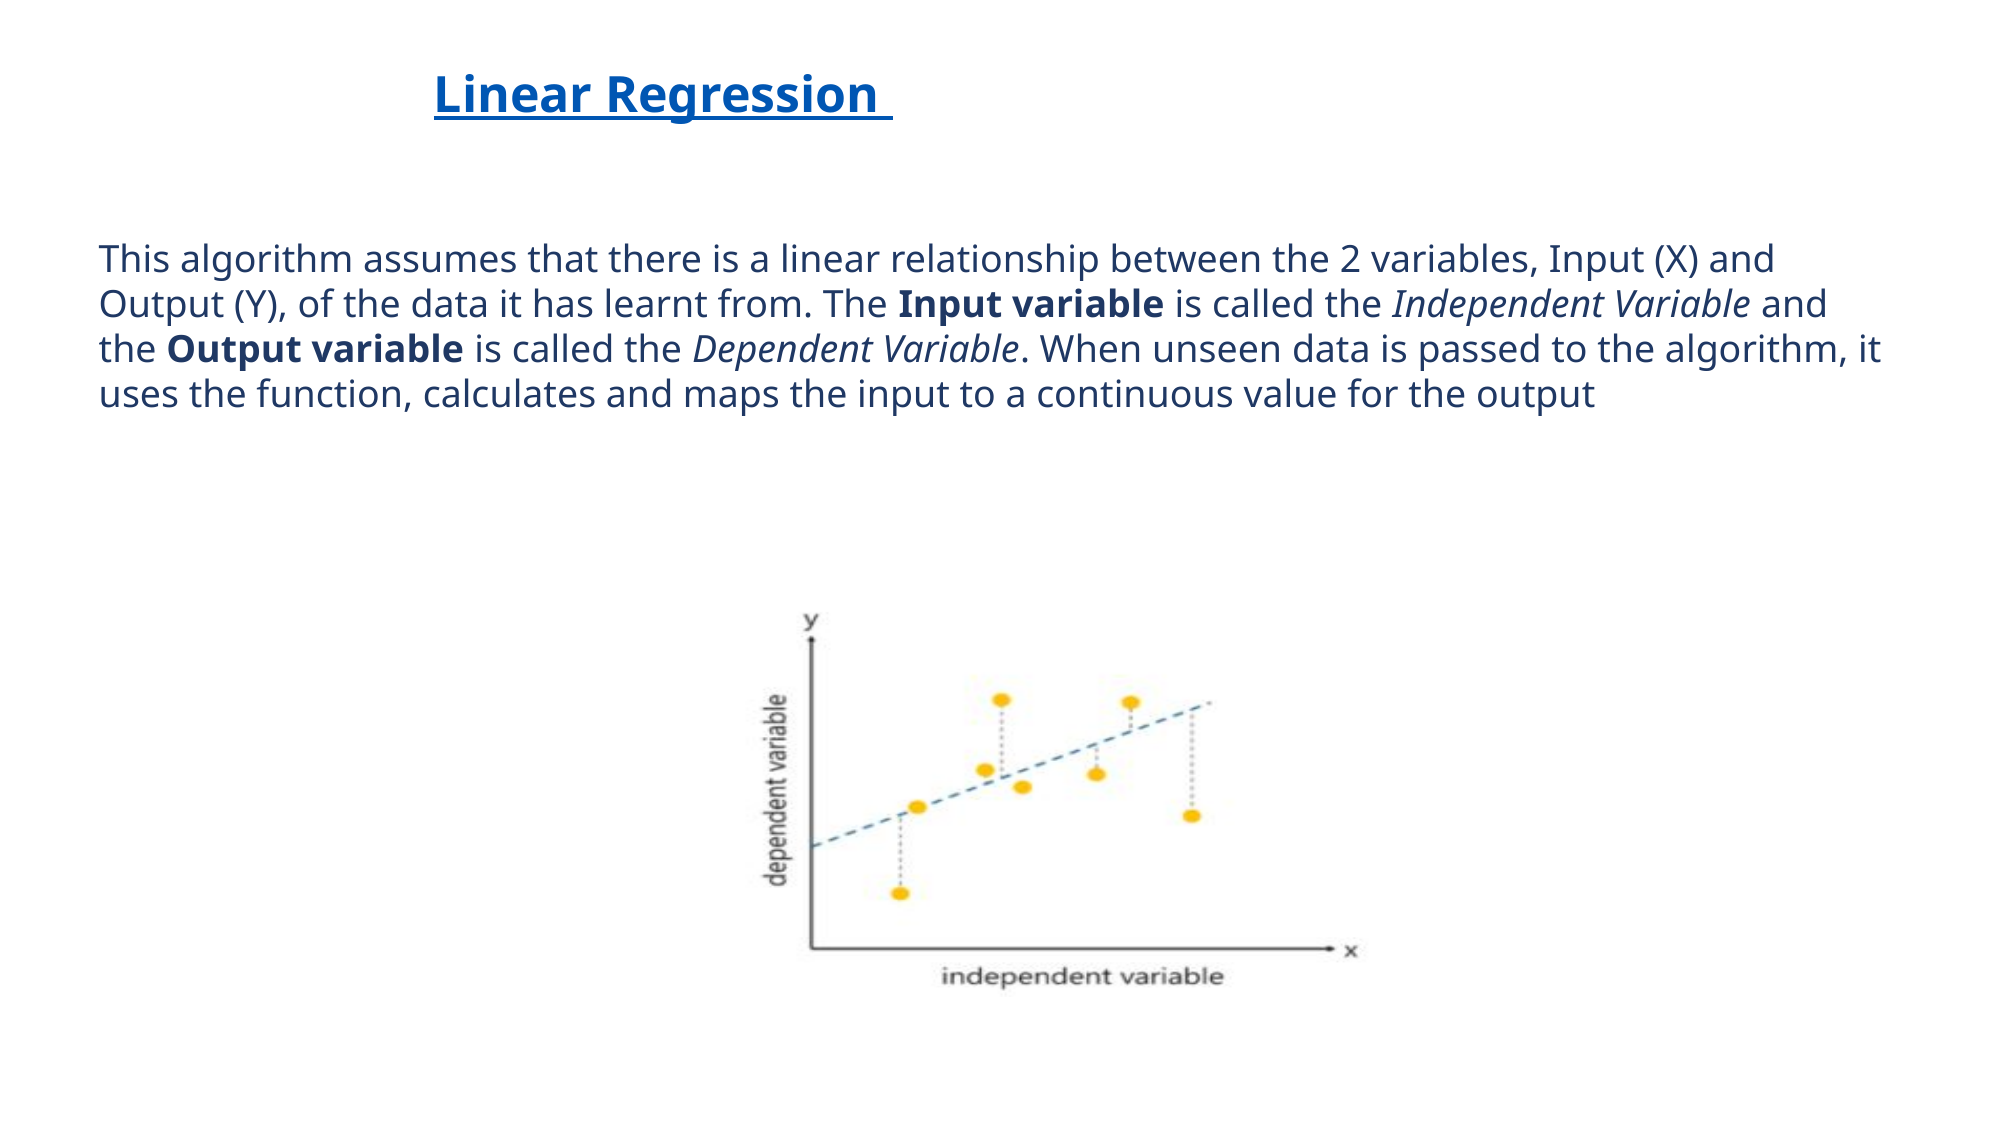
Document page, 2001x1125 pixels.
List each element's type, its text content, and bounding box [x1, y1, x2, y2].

text_box Linear Regression [141, 55, 1186, 139]
text_box This algorithm assumes that there is a linear relationship between the 2 variables, Input (X) and Output (Y), of the data it has learnt from. The Input variable is called the Independent Variable and the Output variable is called the Dependent Variable. When unseen data is passed to the algorithm, it uses the function, calculates and maps the input to a continuous value for the output [83, 227, 1915, 423]
picture [663, 599, 1465, 998]
